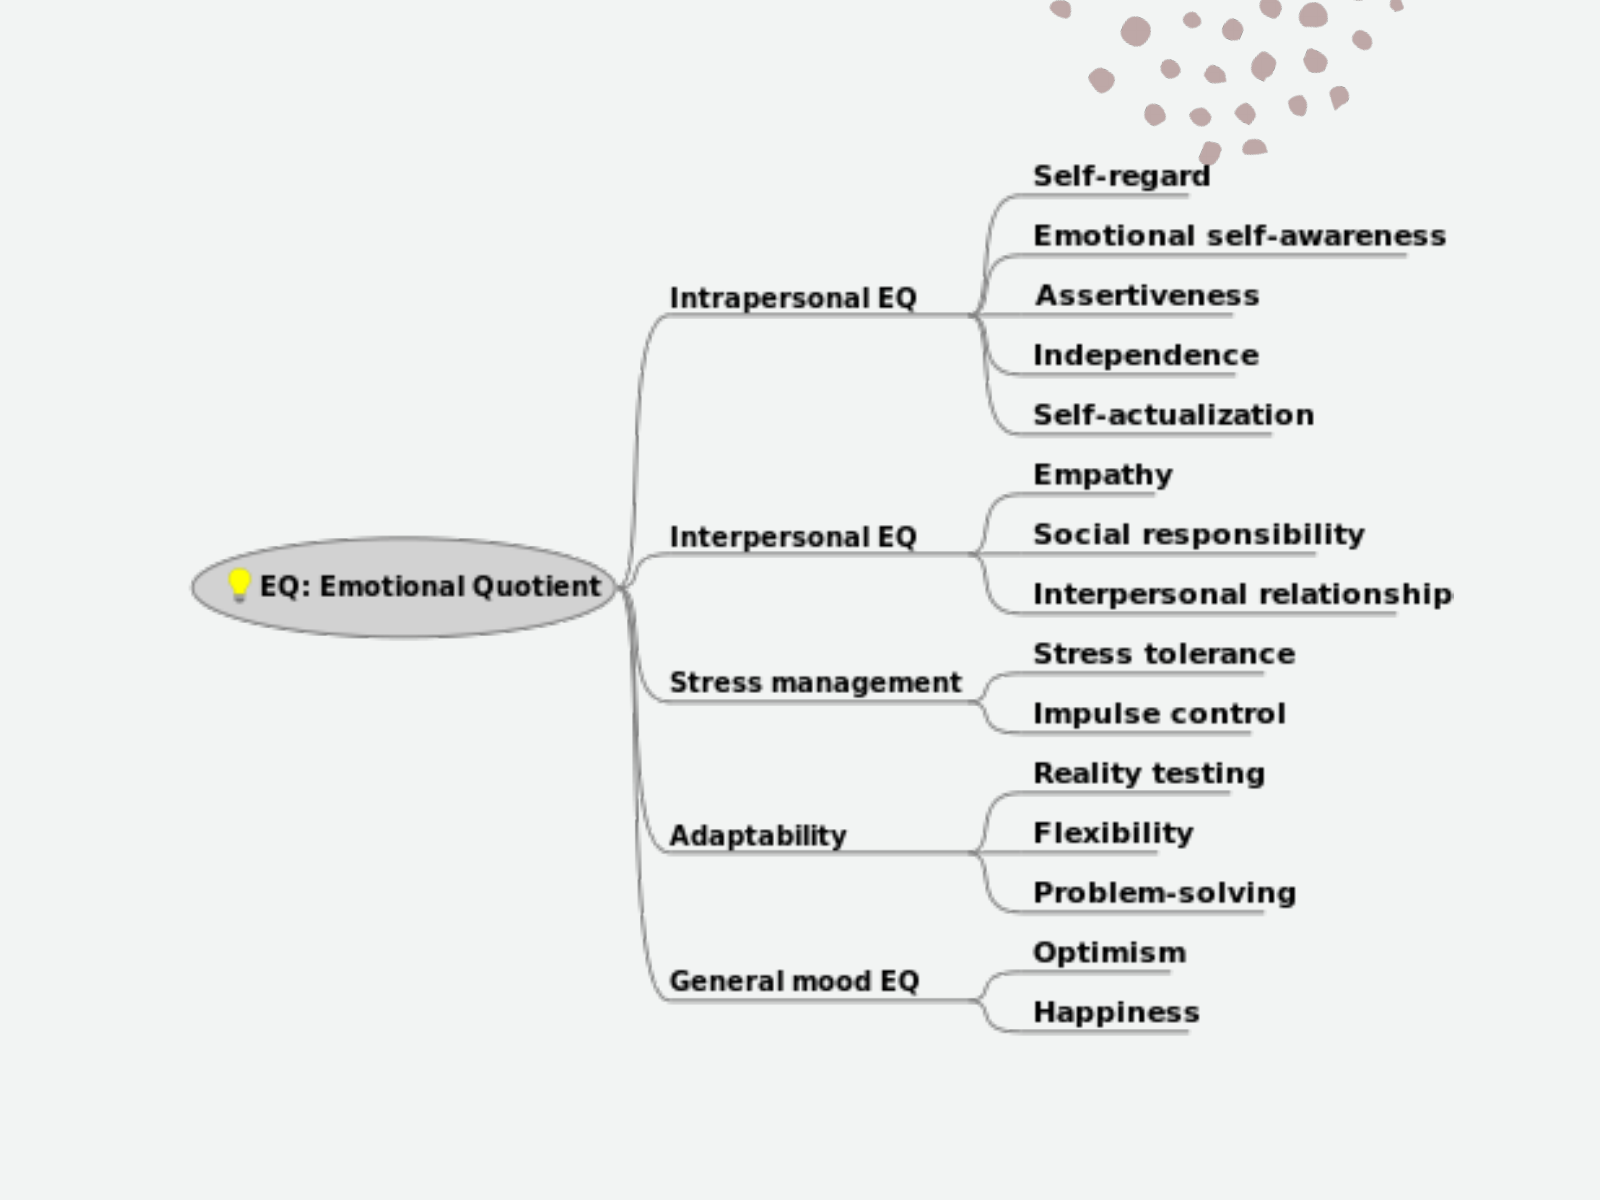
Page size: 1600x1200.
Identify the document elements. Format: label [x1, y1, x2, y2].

picture [145, 0, 1455, 1081]
